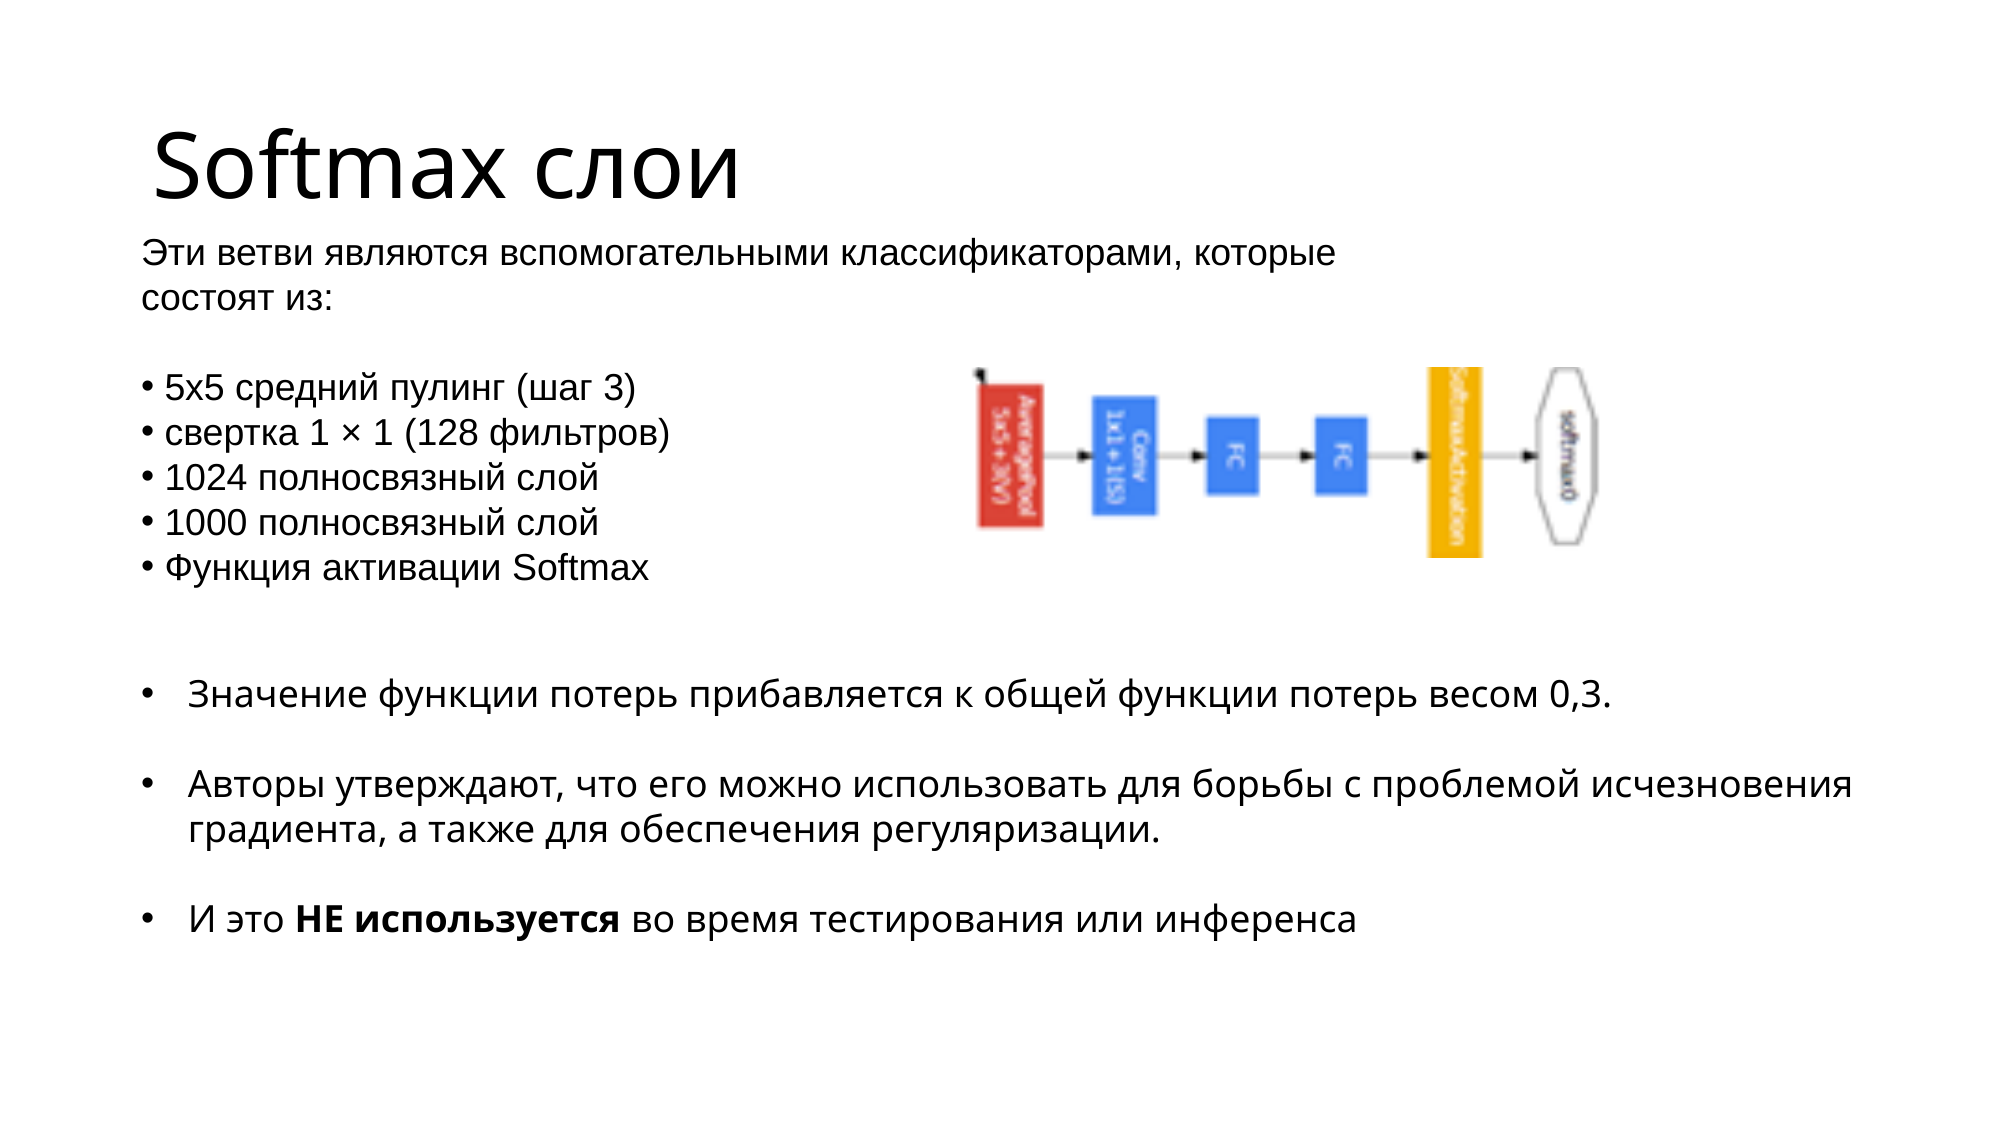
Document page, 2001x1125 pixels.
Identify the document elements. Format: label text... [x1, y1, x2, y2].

picture [951, 367, 1633, 558]
title Softmax слои [137, 59, 1863, 278]
text_box Эти ветви являются вспомогательными классификаторами, которые состоят из: 5x5 средний пулинг (шаг 3) свертка 1 × 1 (128 фильтров) 1024 полносвязный слой 1000 полносвязный слой Функция активации Softmax [126, 220, 1460, 596]
text_box Значение функции потерь прибавляется к общей функции потерь весом 0,3. Авторы утверждают, что его можно использовать для борьбы с проблемой исчезновения градиента, а также для обеспечения регуляризации. И это НЕ используется во время тестирования или инференса [126, 662, 1874, 993]
